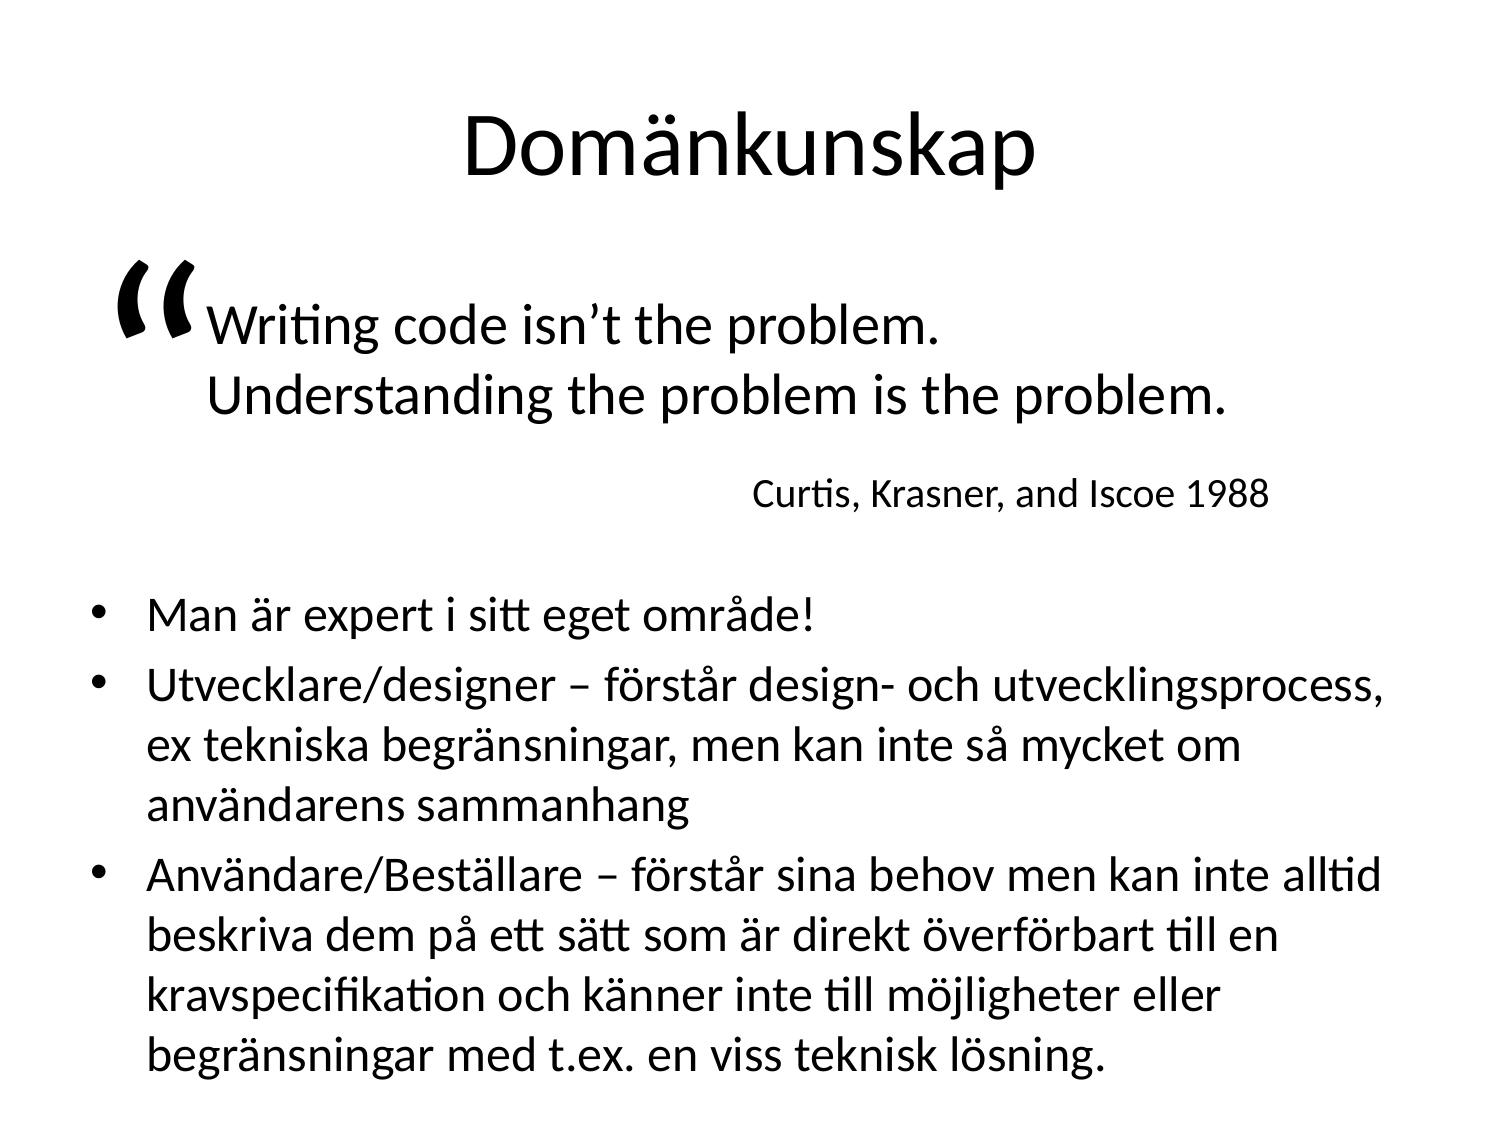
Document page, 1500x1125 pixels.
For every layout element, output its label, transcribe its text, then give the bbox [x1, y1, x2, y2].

text_box Curtis, Krasner, and Iscoe 1988 [737, 464, 1286, 525]
text_box Writing code isn’t the problem. Understanding the problem is the problem. [191, 278, 1294, 434]
title Domänkunskap [75, 45, 1425, 233]
list Man är expert i sitt eget område! Utvecklare/designer – förstår design- och utvecklingsprocess, ex tekniska begränsningar, men kan inte så mycket om användarens sammanhang Användare/Beställare – förstår sina behov men kan inte alltid beskriva dem på ett sätt som är direkt överförbart till en kravspecifikation och känner inte till möjligheter eller begränsningar med t.ex. en viss teknisk lösning. [75, 574, 1425, 1005]
text_box “ [76, 172, 187, 533]
